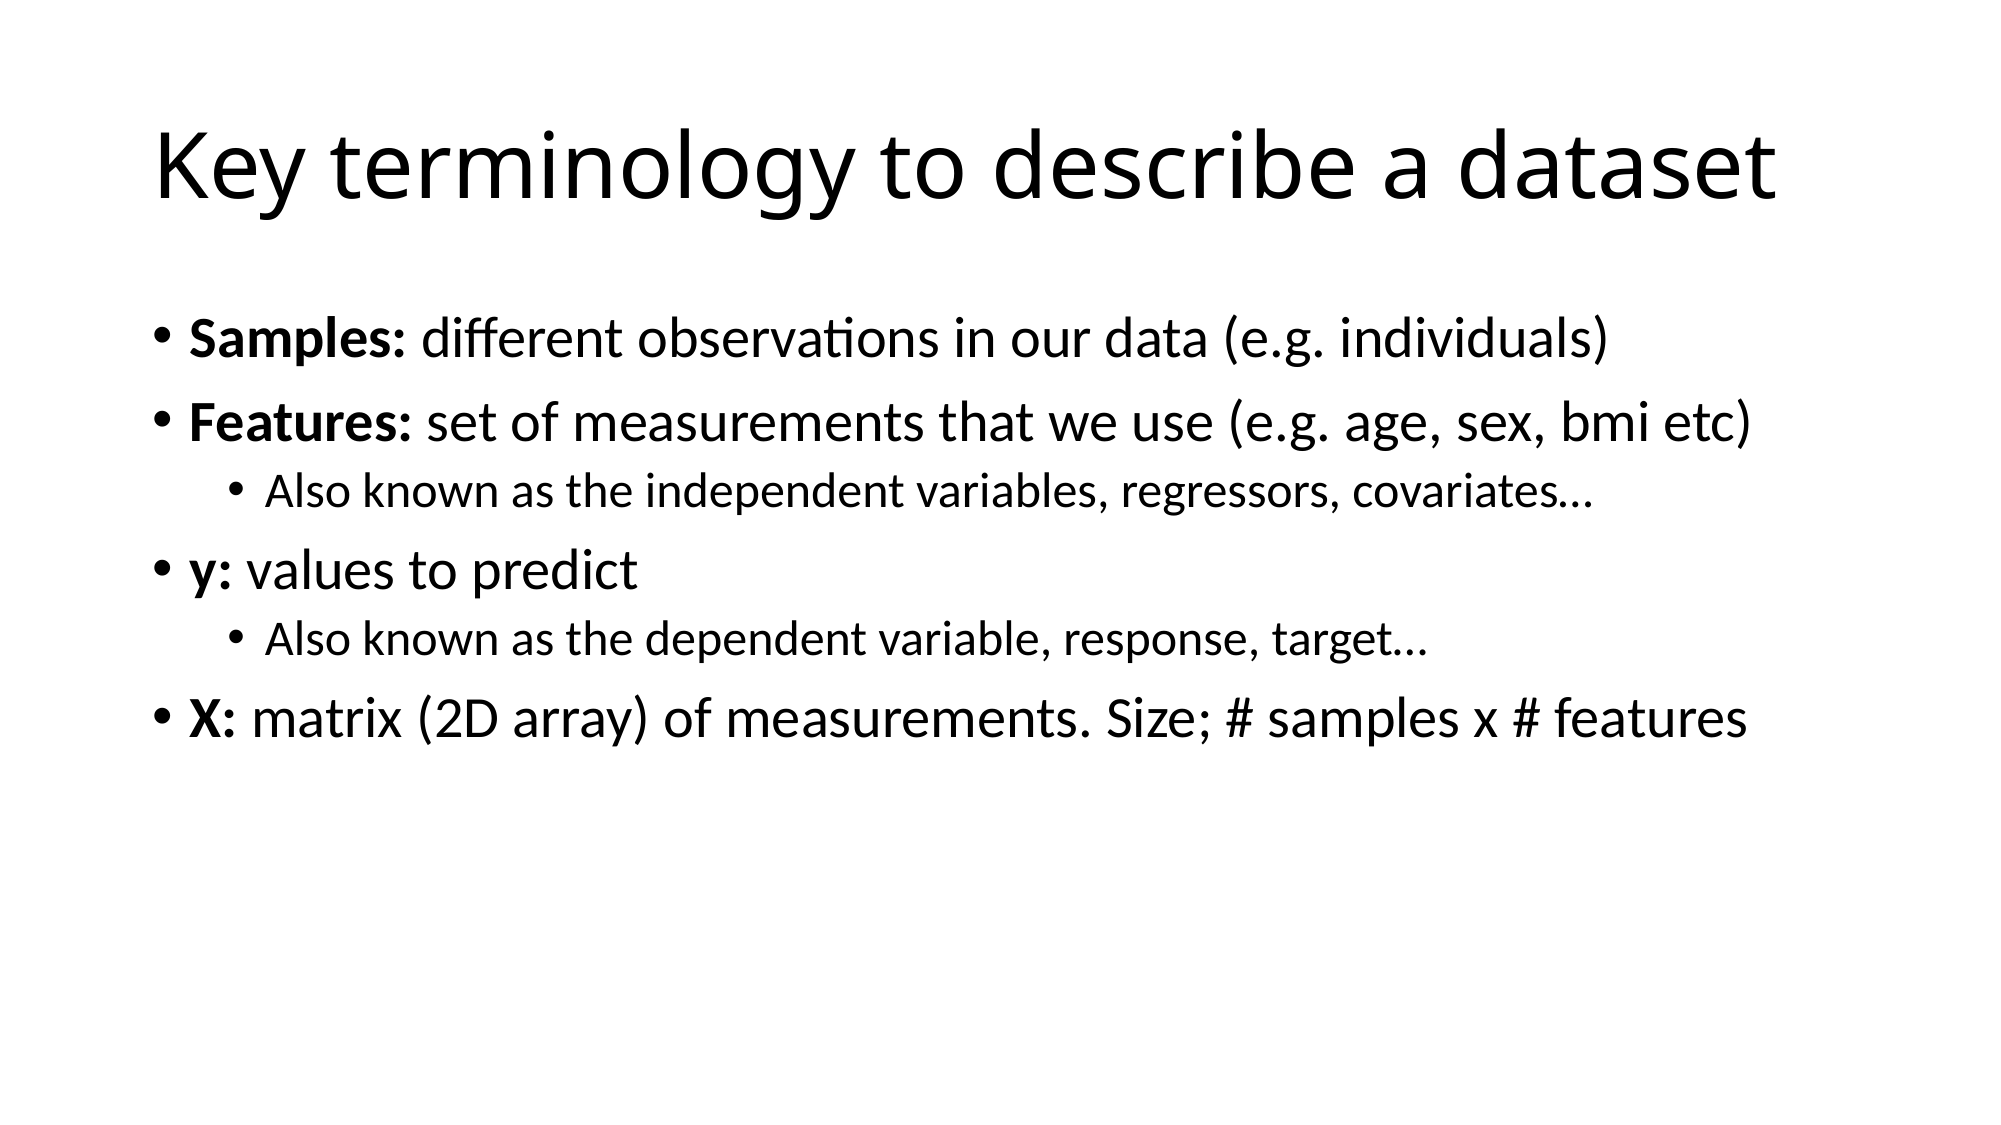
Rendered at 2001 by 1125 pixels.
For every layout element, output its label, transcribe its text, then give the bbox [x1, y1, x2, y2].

list Samples: different observations in our data (e.g. individuals) Features: set of measurements that we use (e.g. age, sex, bmi etc) Also known as the independent variables, regressors, covariates… y: values to predict Also known as the dependent variable, response, target… X: matrix (2D array) of measurements. Size; # samples x # features [137, 299, 1863, 1014]
title Key terminology to describe a dataset [137, 59, 1863, 278]
